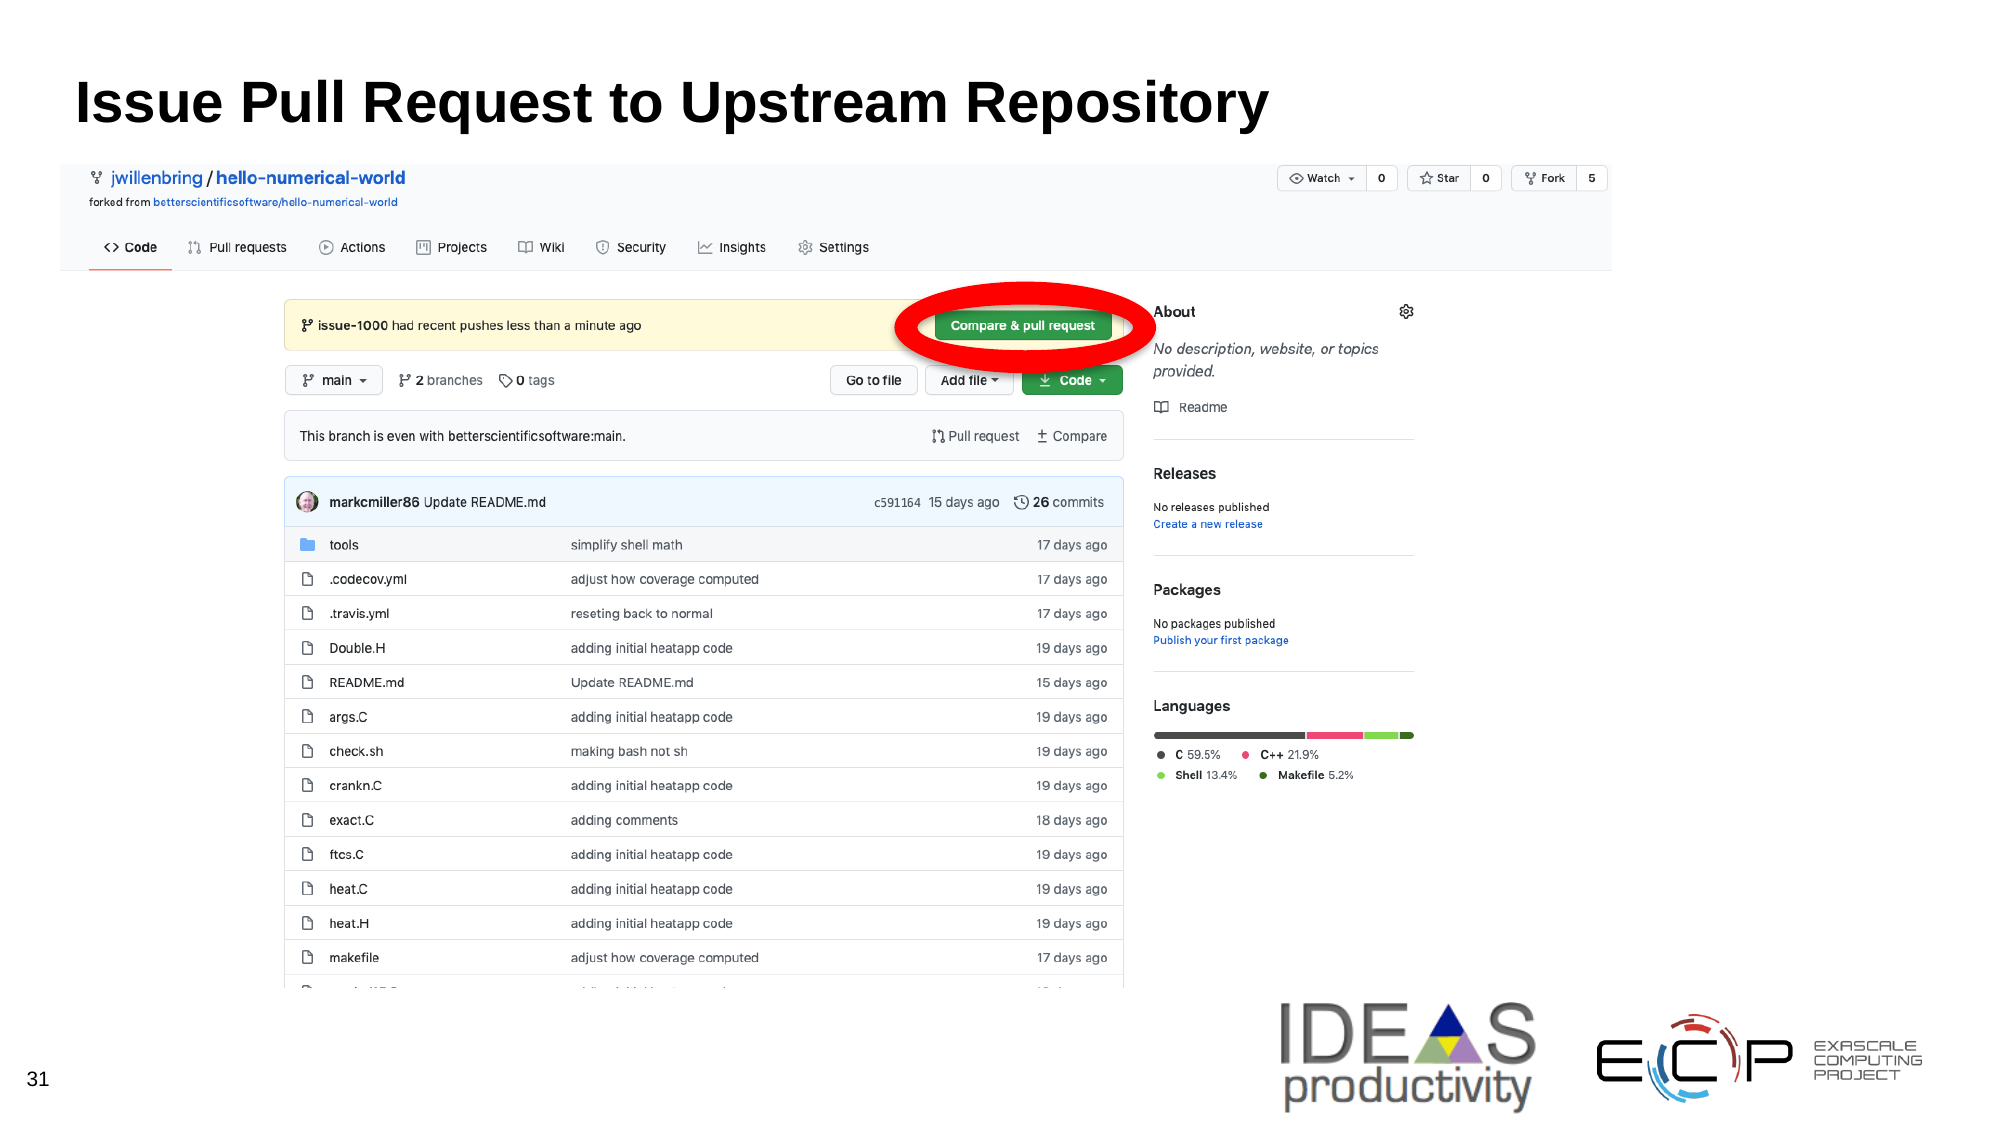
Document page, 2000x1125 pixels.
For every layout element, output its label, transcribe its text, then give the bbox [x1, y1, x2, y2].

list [59, 164, 1612, 988]
picture [1280, 1002, 1537, 1114]
title Issue Pull Request to Upstream Repository [59, 67, 1926, 218]
picture [1597, 1014, 1922, 1103]
